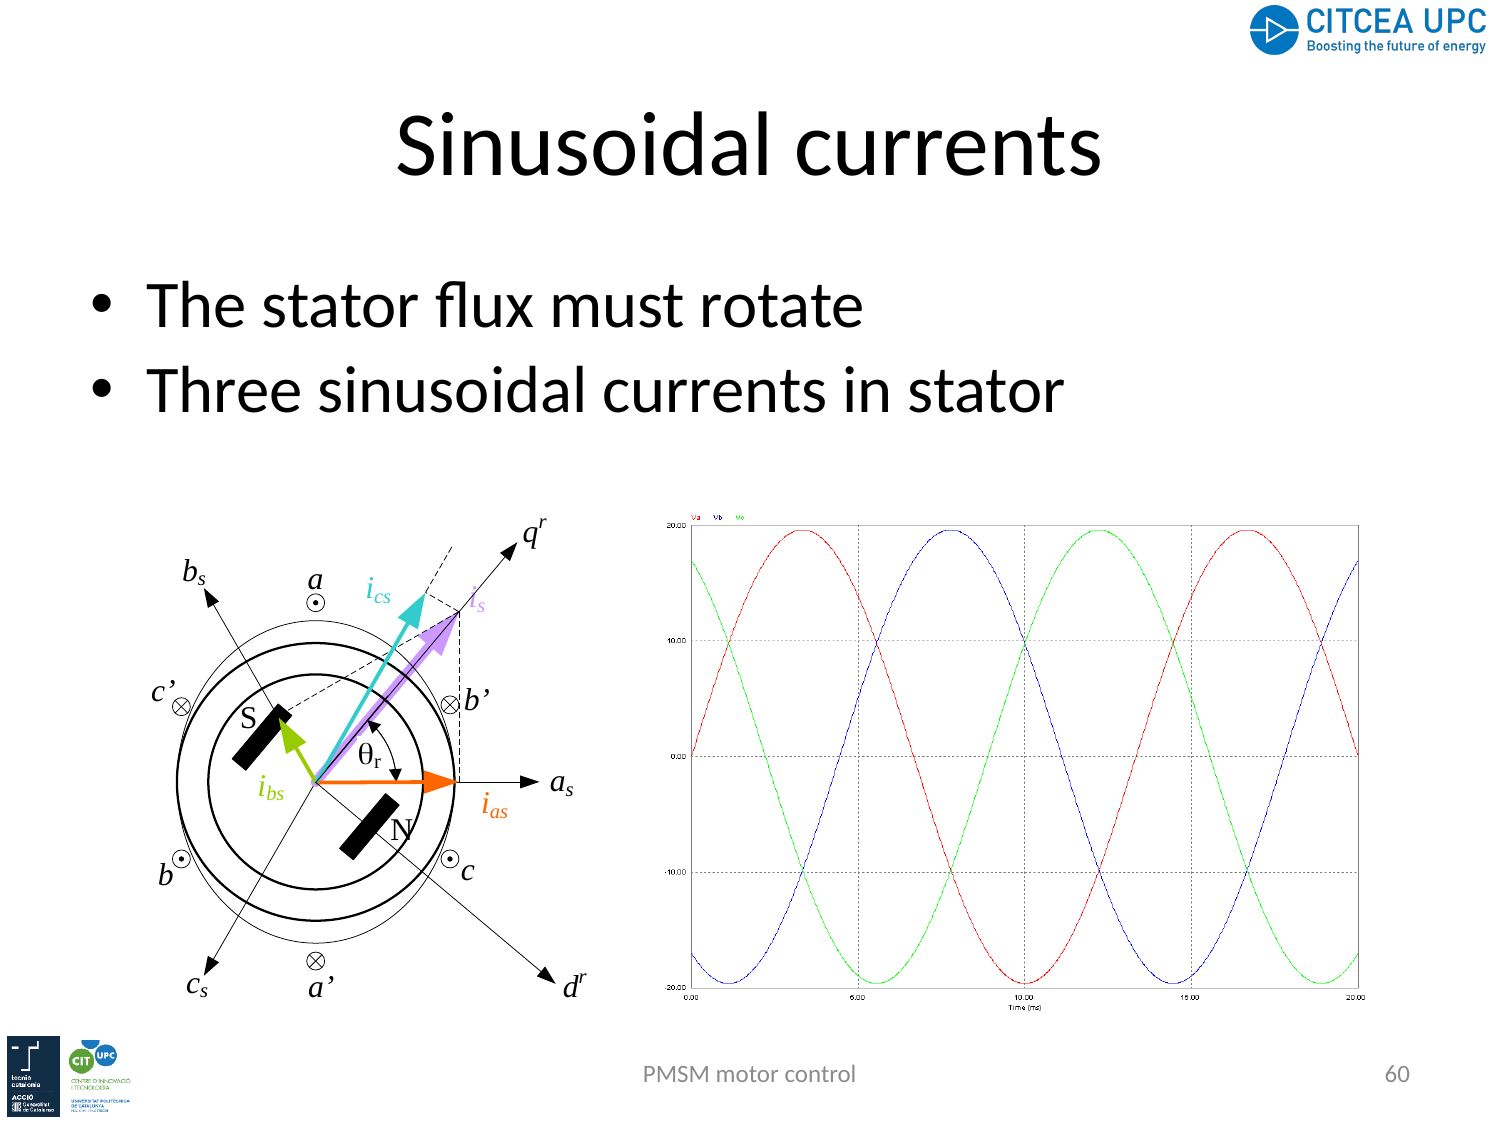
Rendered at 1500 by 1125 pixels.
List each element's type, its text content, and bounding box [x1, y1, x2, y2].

picture [1250, 5, 1497, 60]
footer PMSM motor control [512, 1042, 988, 1103]
picture [655, 515, 1377, 1026]
picture [64, 1039, 136, 1118]
title Sinusoidal currents [75, 45, 1425, 233]
picture [5, 1034, 61, 1118]
list The stator flux must rotate Three sinusoidal currents in stator [75, 262, 1425, 1005]
picture [147, 503, 591, 1011]
slide_number 60 [1074, 1042, 1425, 1103]
